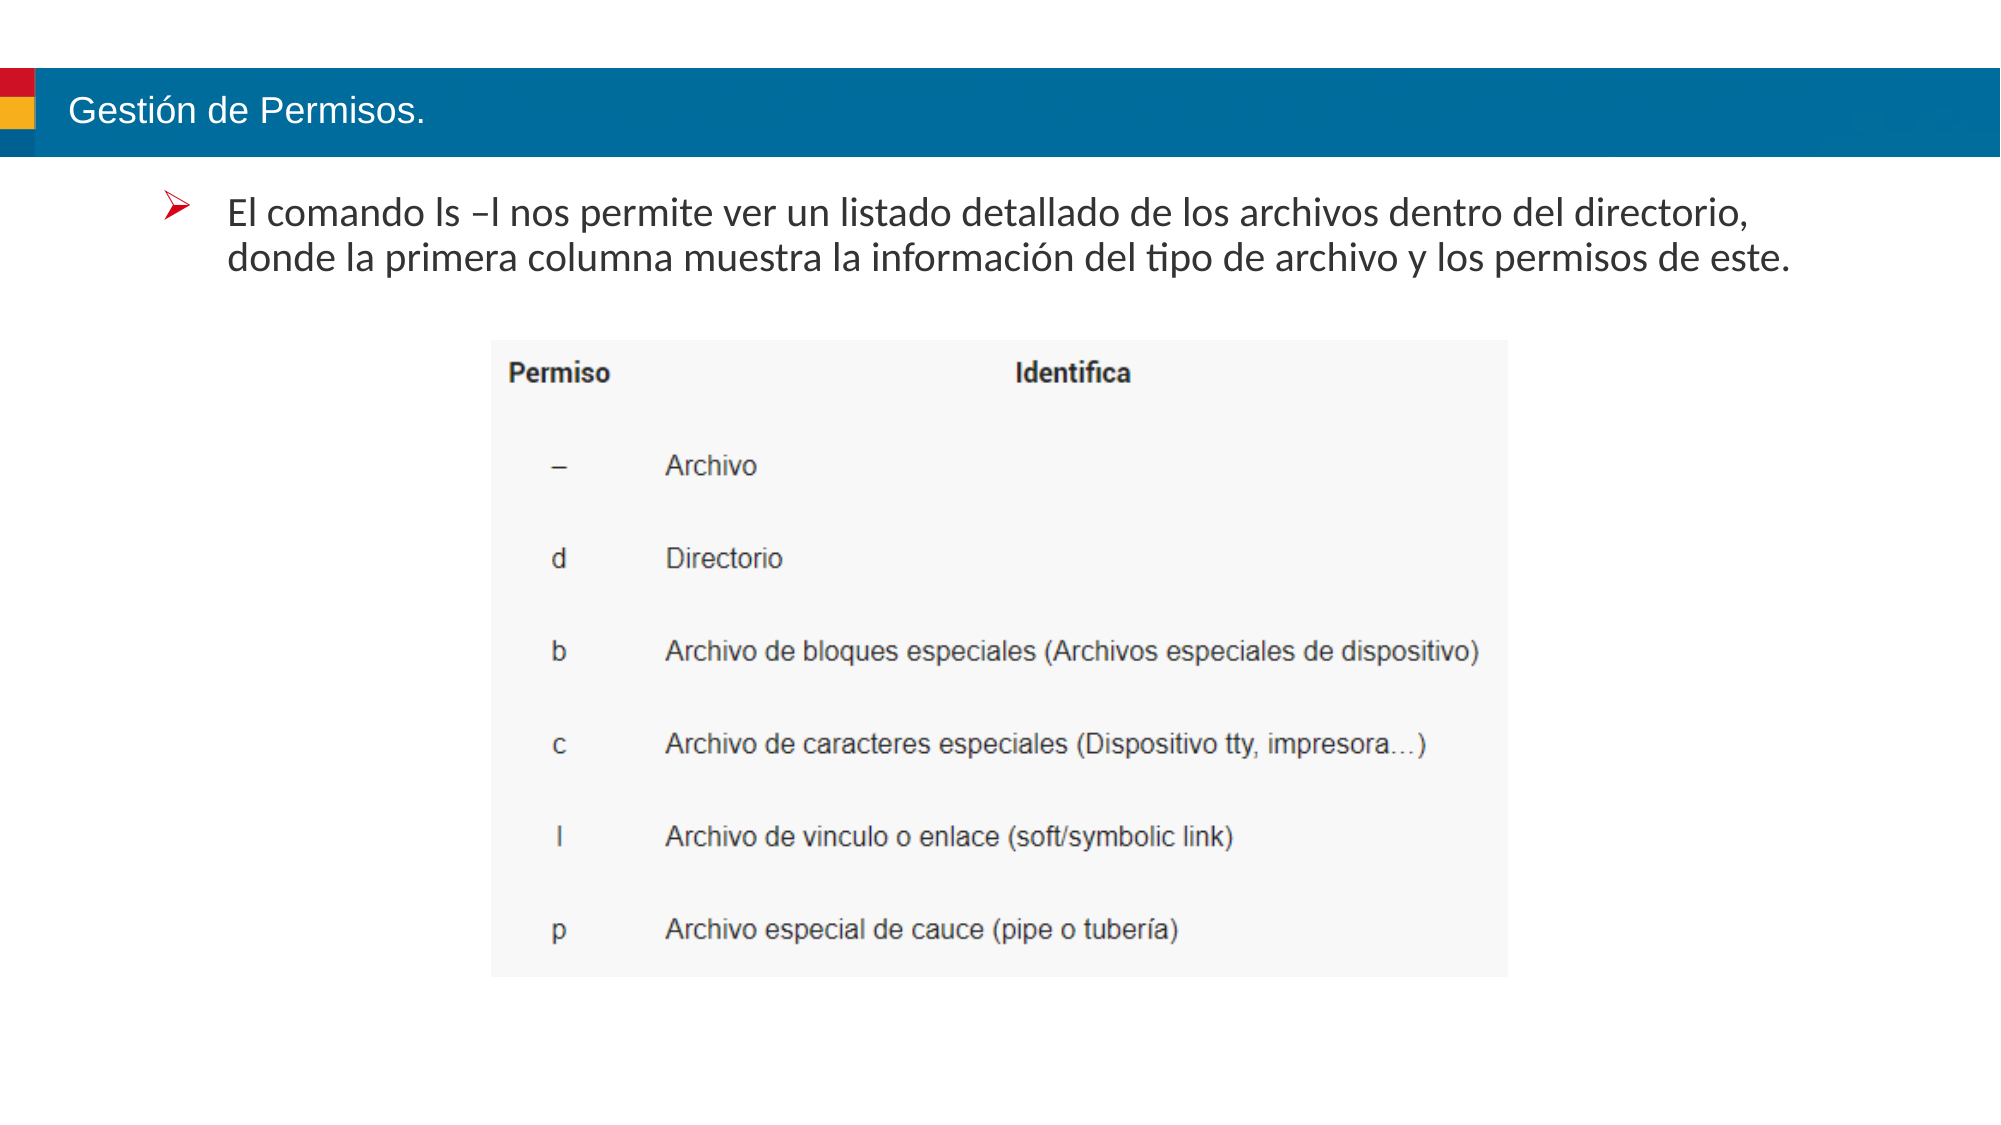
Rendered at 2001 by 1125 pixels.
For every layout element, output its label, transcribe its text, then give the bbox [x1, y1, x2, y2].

picture [491, 340, 1508, 977]
picture [0, 68, 35, 129]
title Gestión de Permisos. [53, 78, 1596, 145]
list El comando ls –l nos permite ver un listado detallado de los archivos dentro del directorio, donde la primera columna muestra la información del tipo de archivo y los permisos de este. [137, 182, 1863, 1014]
